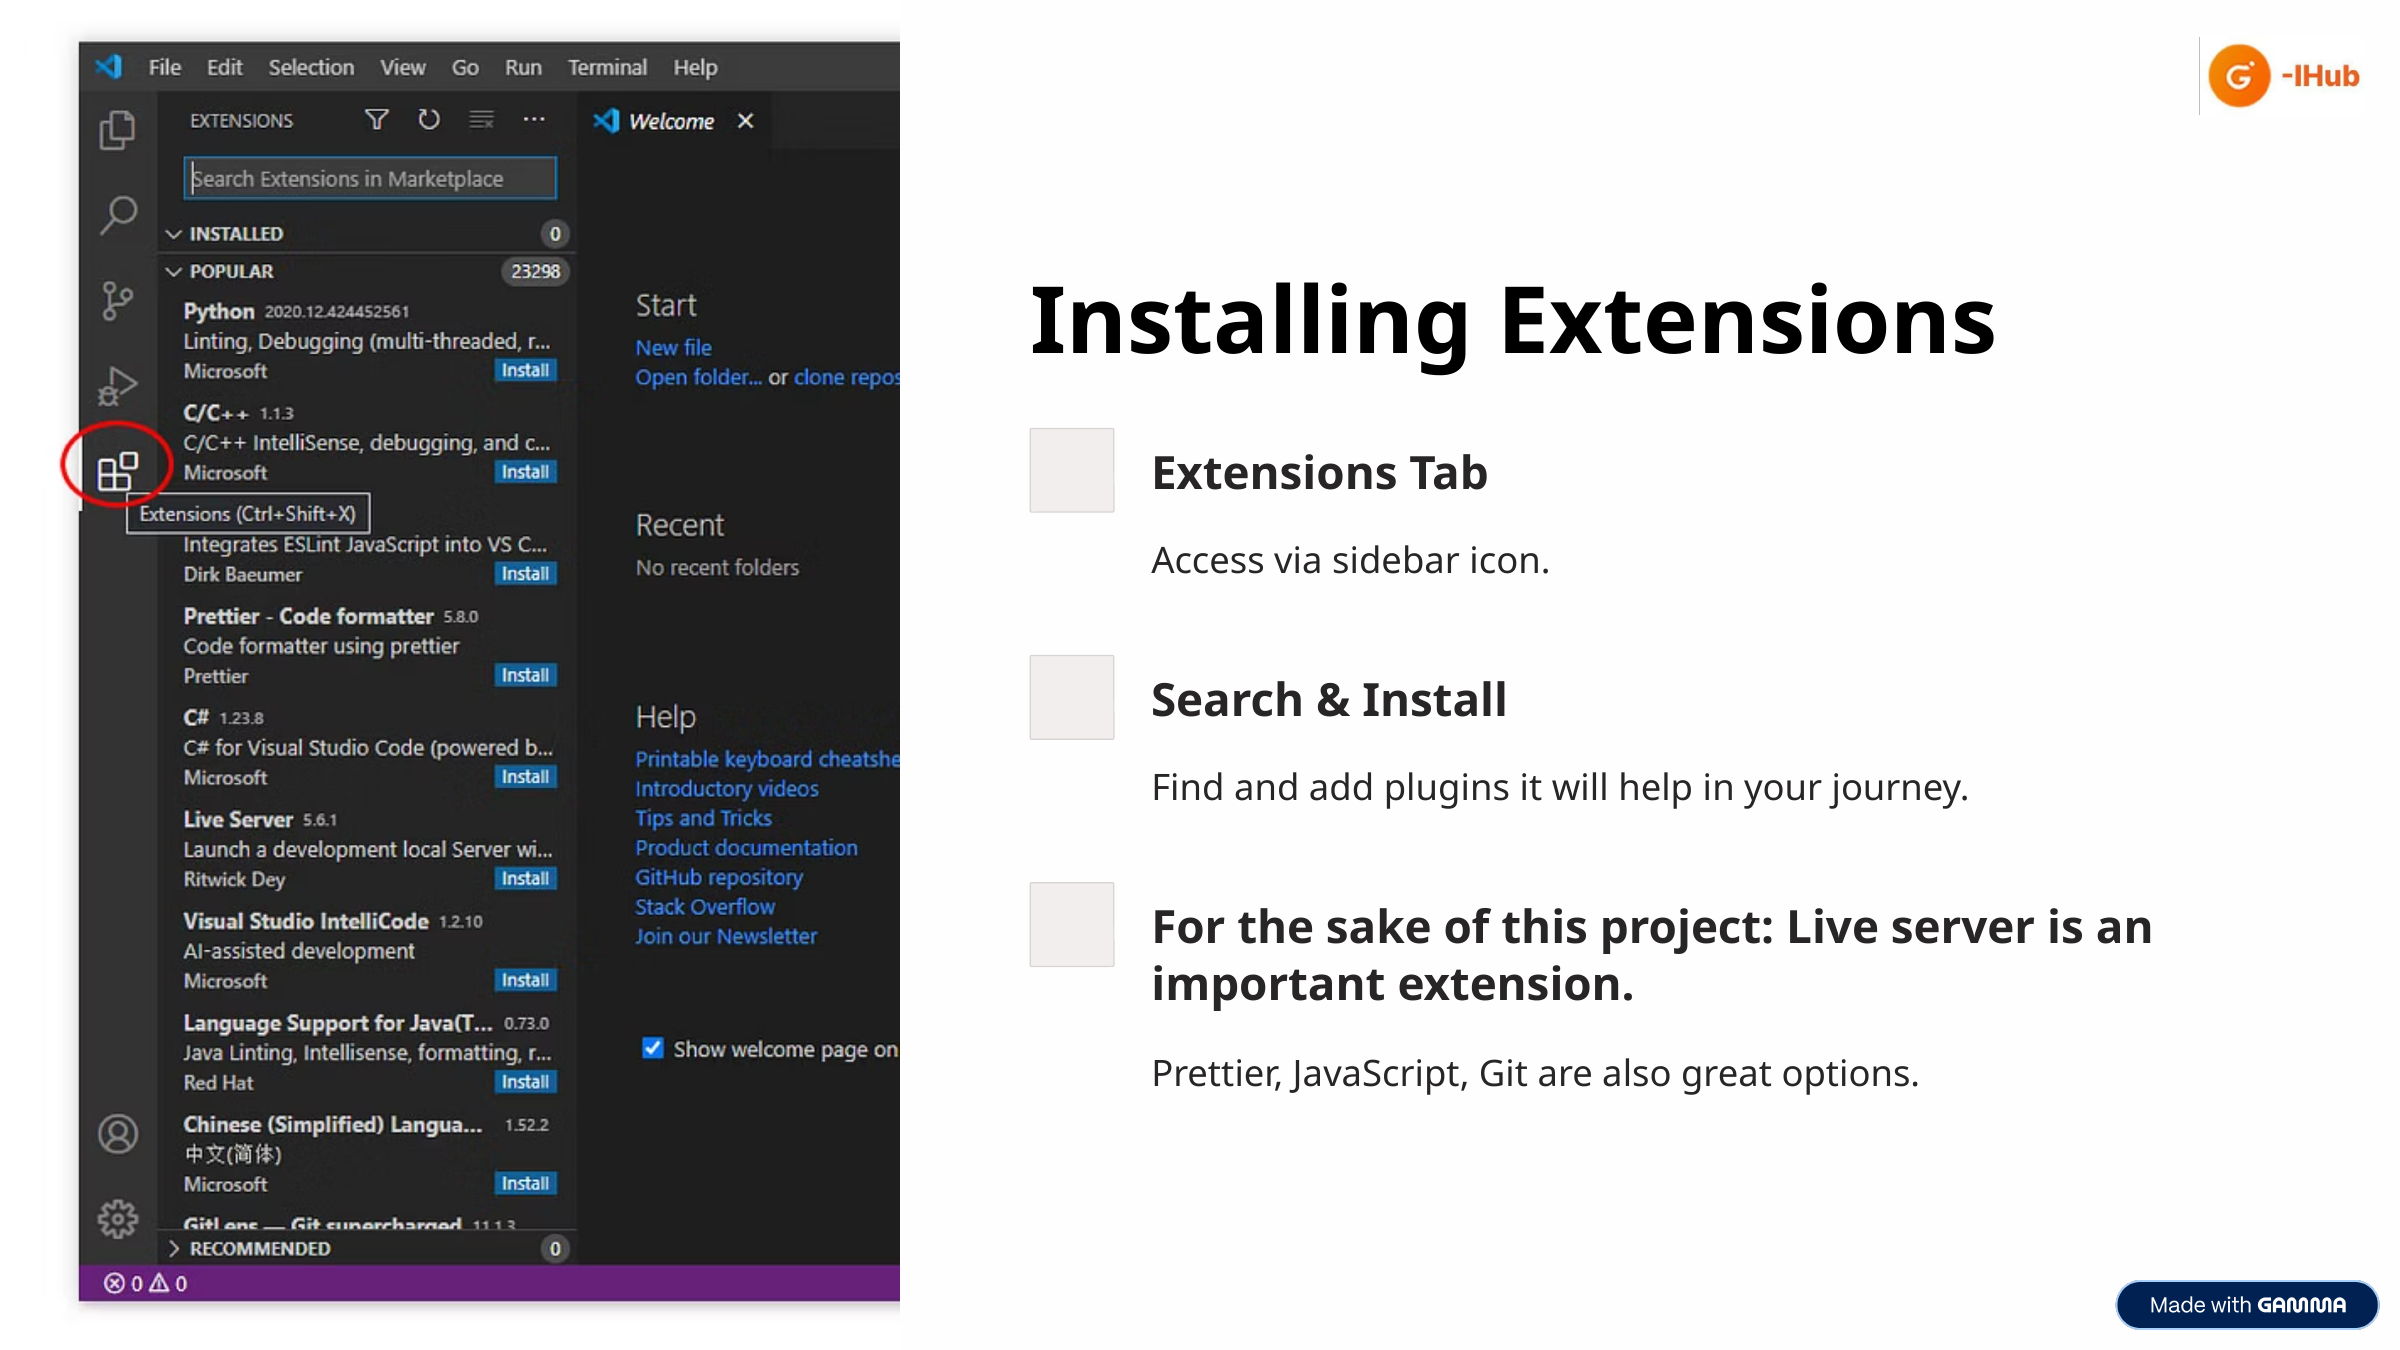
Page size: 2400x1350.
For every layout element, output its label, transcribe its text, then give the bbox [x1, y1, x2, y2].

text_box Installing Extensions [1030, 256, 1961, 373]
text_box Prettier, JavaScript, Git are also great options. [1151, 1034, 2162, 1094]
text_box Find and add plugins it will help in your journey. [1151, 748, 2162, 809]
text_box Extensions Tab [1151, 441, 1617, 500]
text_box Access via sidebar icon. [1151, 521, 2162, 582]
text_box Search & Install [1151, 668, 1617, 727]
text_box [1030, 428, 1114, 513]
picture [2198, 37, 2363, 115]
text_box [1030, 655, 1114, 740]
picture [2106, 1271, 2389, 1339]
text_box For the sake of this project: Live server is an important extension. [1151, 895, 2162, 1012]
text_box [1030, 882, 1114, 967]
picture [0, 0, 900, 1350]
